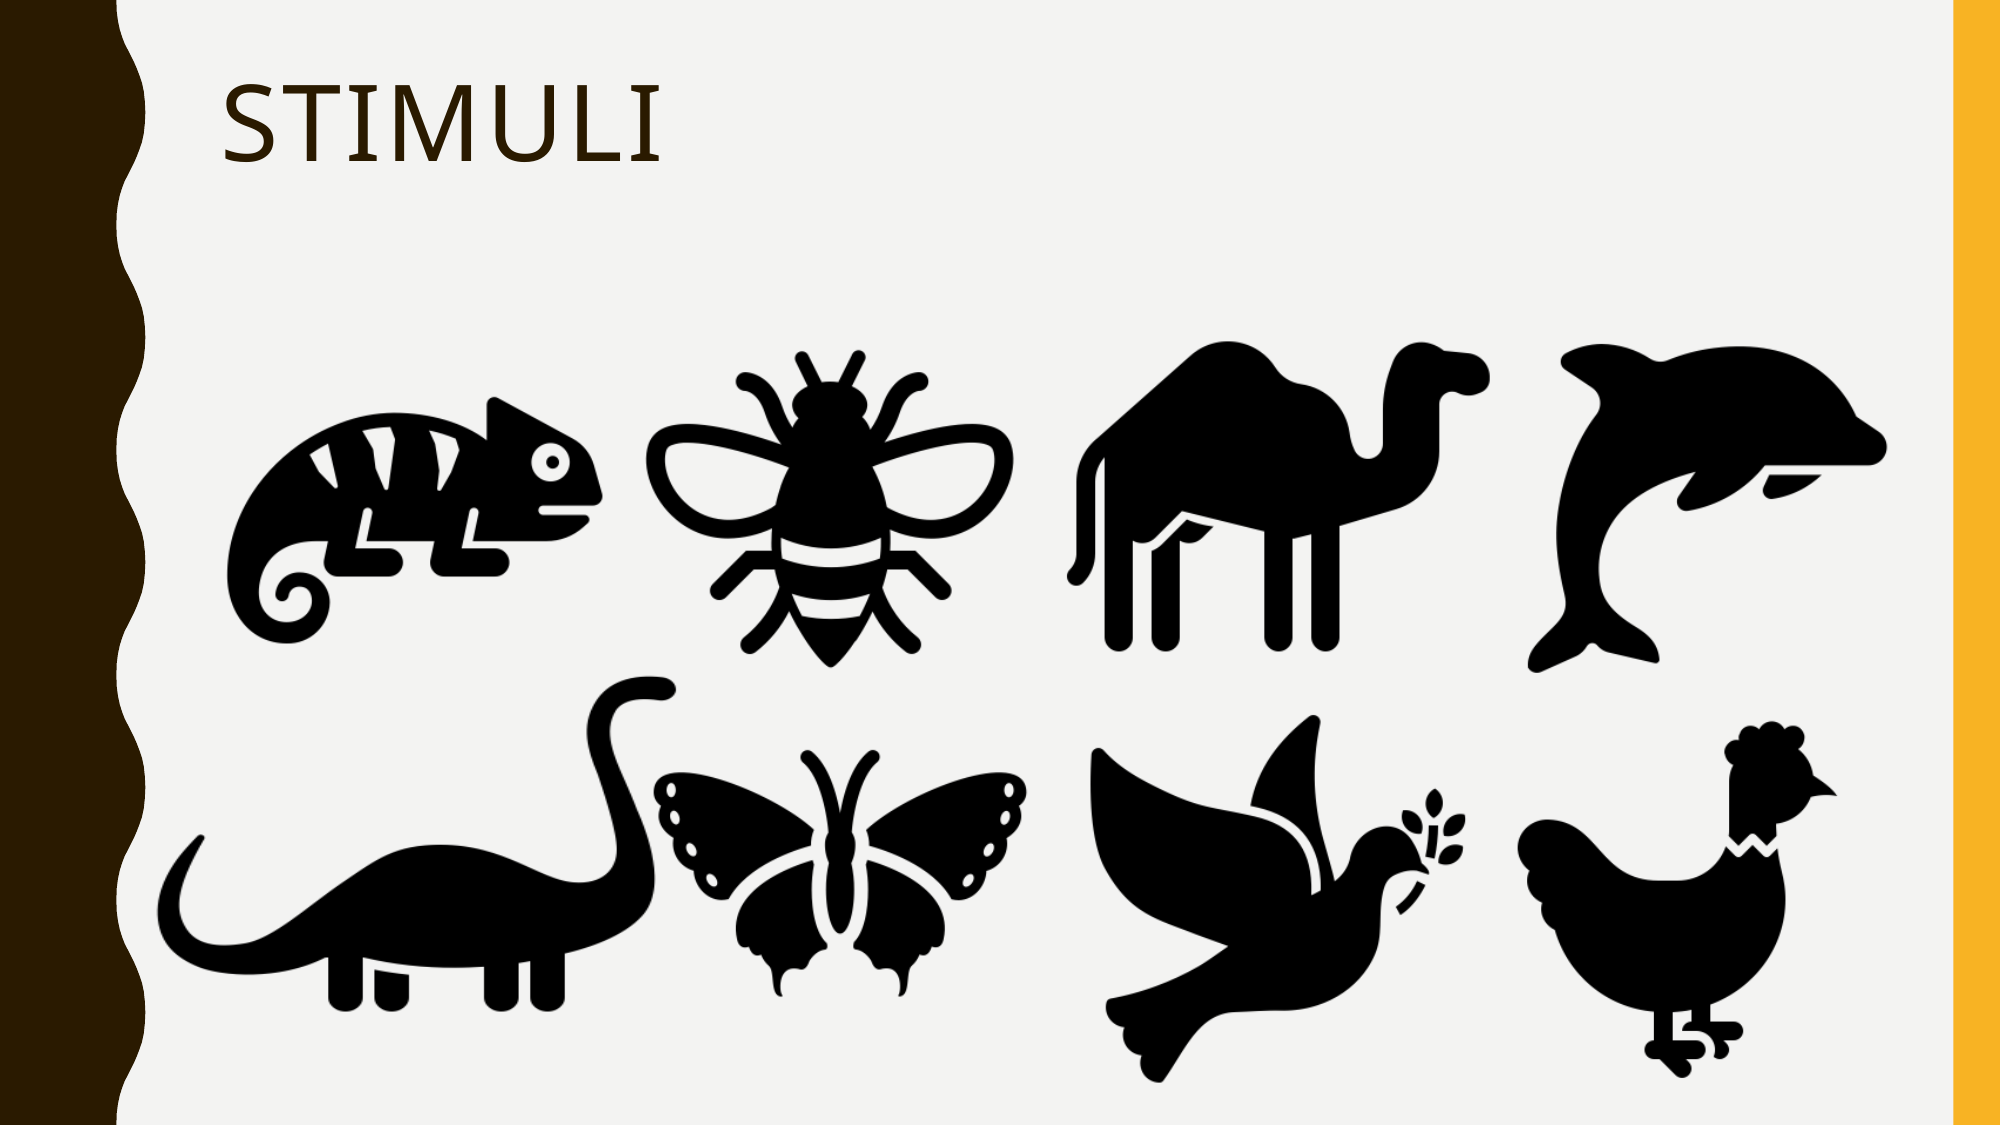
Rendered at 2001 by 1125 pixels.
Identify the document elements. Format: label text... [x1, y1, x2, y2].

picture [138, 271, 1932, 1125]
title stimuli [205, 62, 1875, 283]
